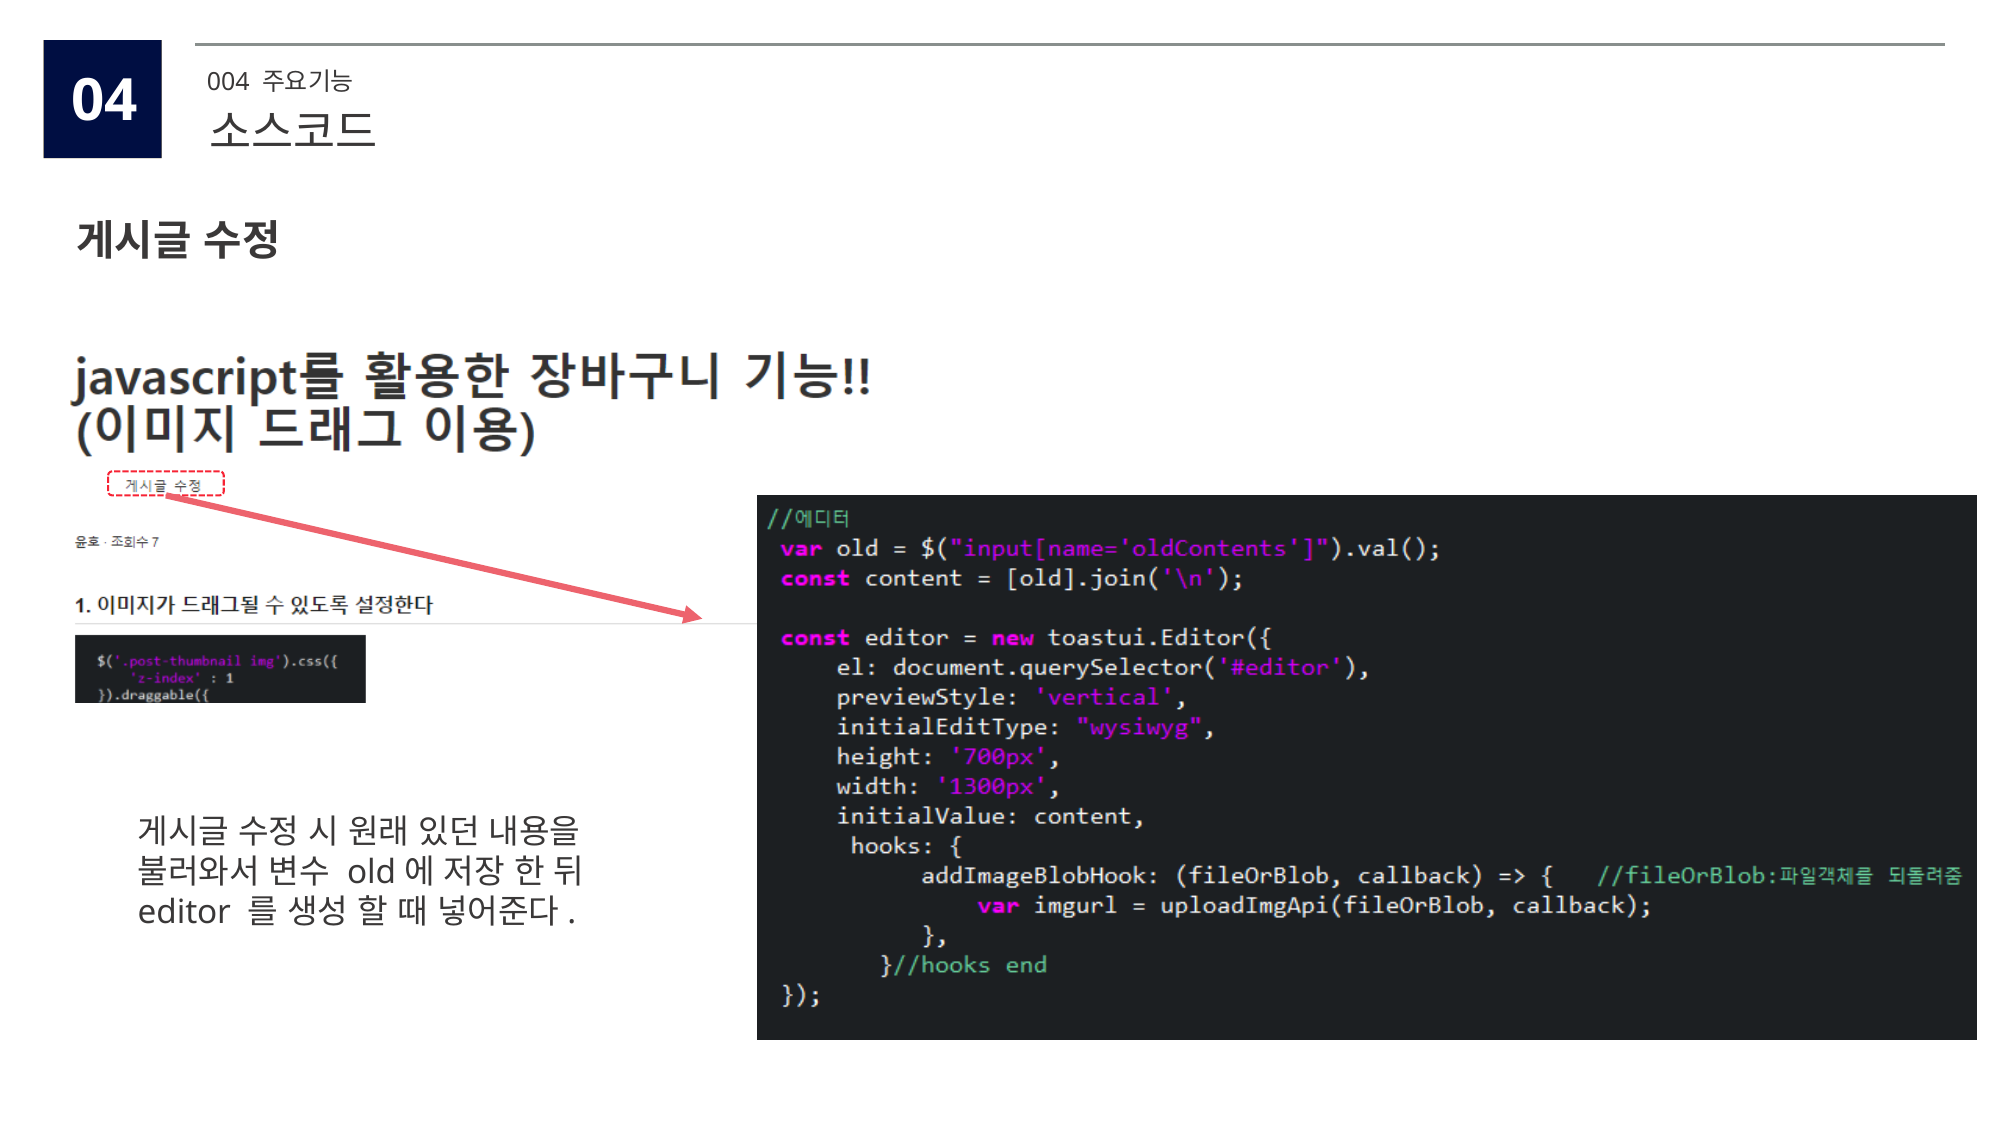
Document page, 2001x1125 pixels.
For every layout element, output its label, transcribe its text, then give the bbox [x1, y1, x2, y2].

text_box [194, 57, 392, 167]
text_box 게시글 수정 [61, 206, 296, 272]
text_box [42, 39, 163, 159]
picture [43, 348, 1977, 1040]
text_box 04 [45, 55, 164, 140]
text_box 게시글 수정 시 원래 있던 내용을 불러와서 변수 old에 저장 한 뒤 editor 를 생성 할 때 넣어준다. [122, 802, 657, 938]
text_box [165, 495, 703, 619]
